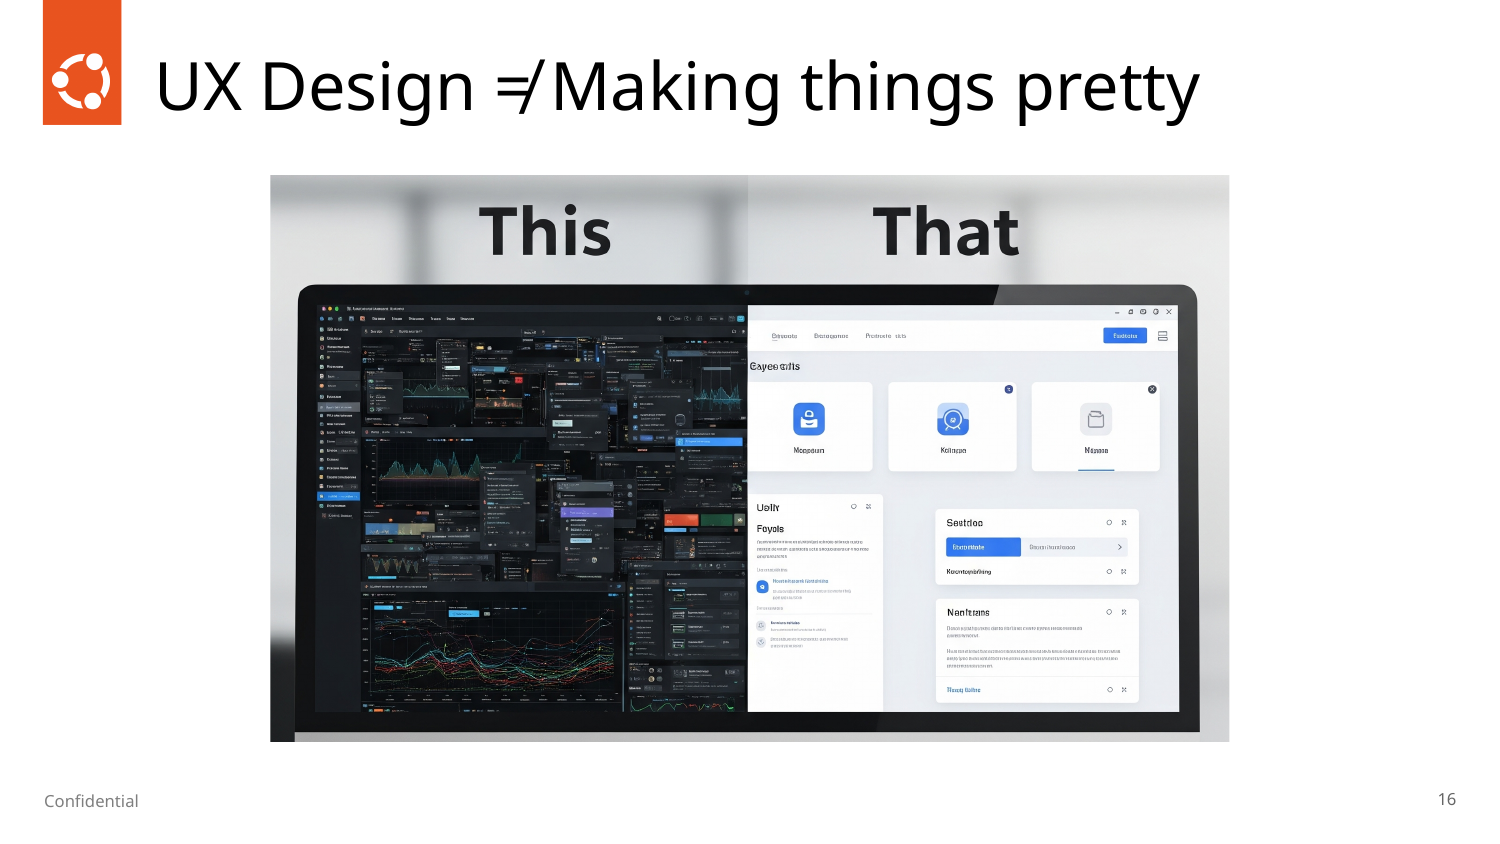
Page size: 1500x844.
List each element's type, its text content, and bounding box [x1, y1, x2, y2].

picture [42, 0, 122, 125]
list Confidential [44, 790, 250, 819]
picture [270, 174, 1230, 742]
title UX Design ≠ Making things pretty [154, 43, 1458, 126]
slide_number ‹#› [1381, 773, 1472, 839]
